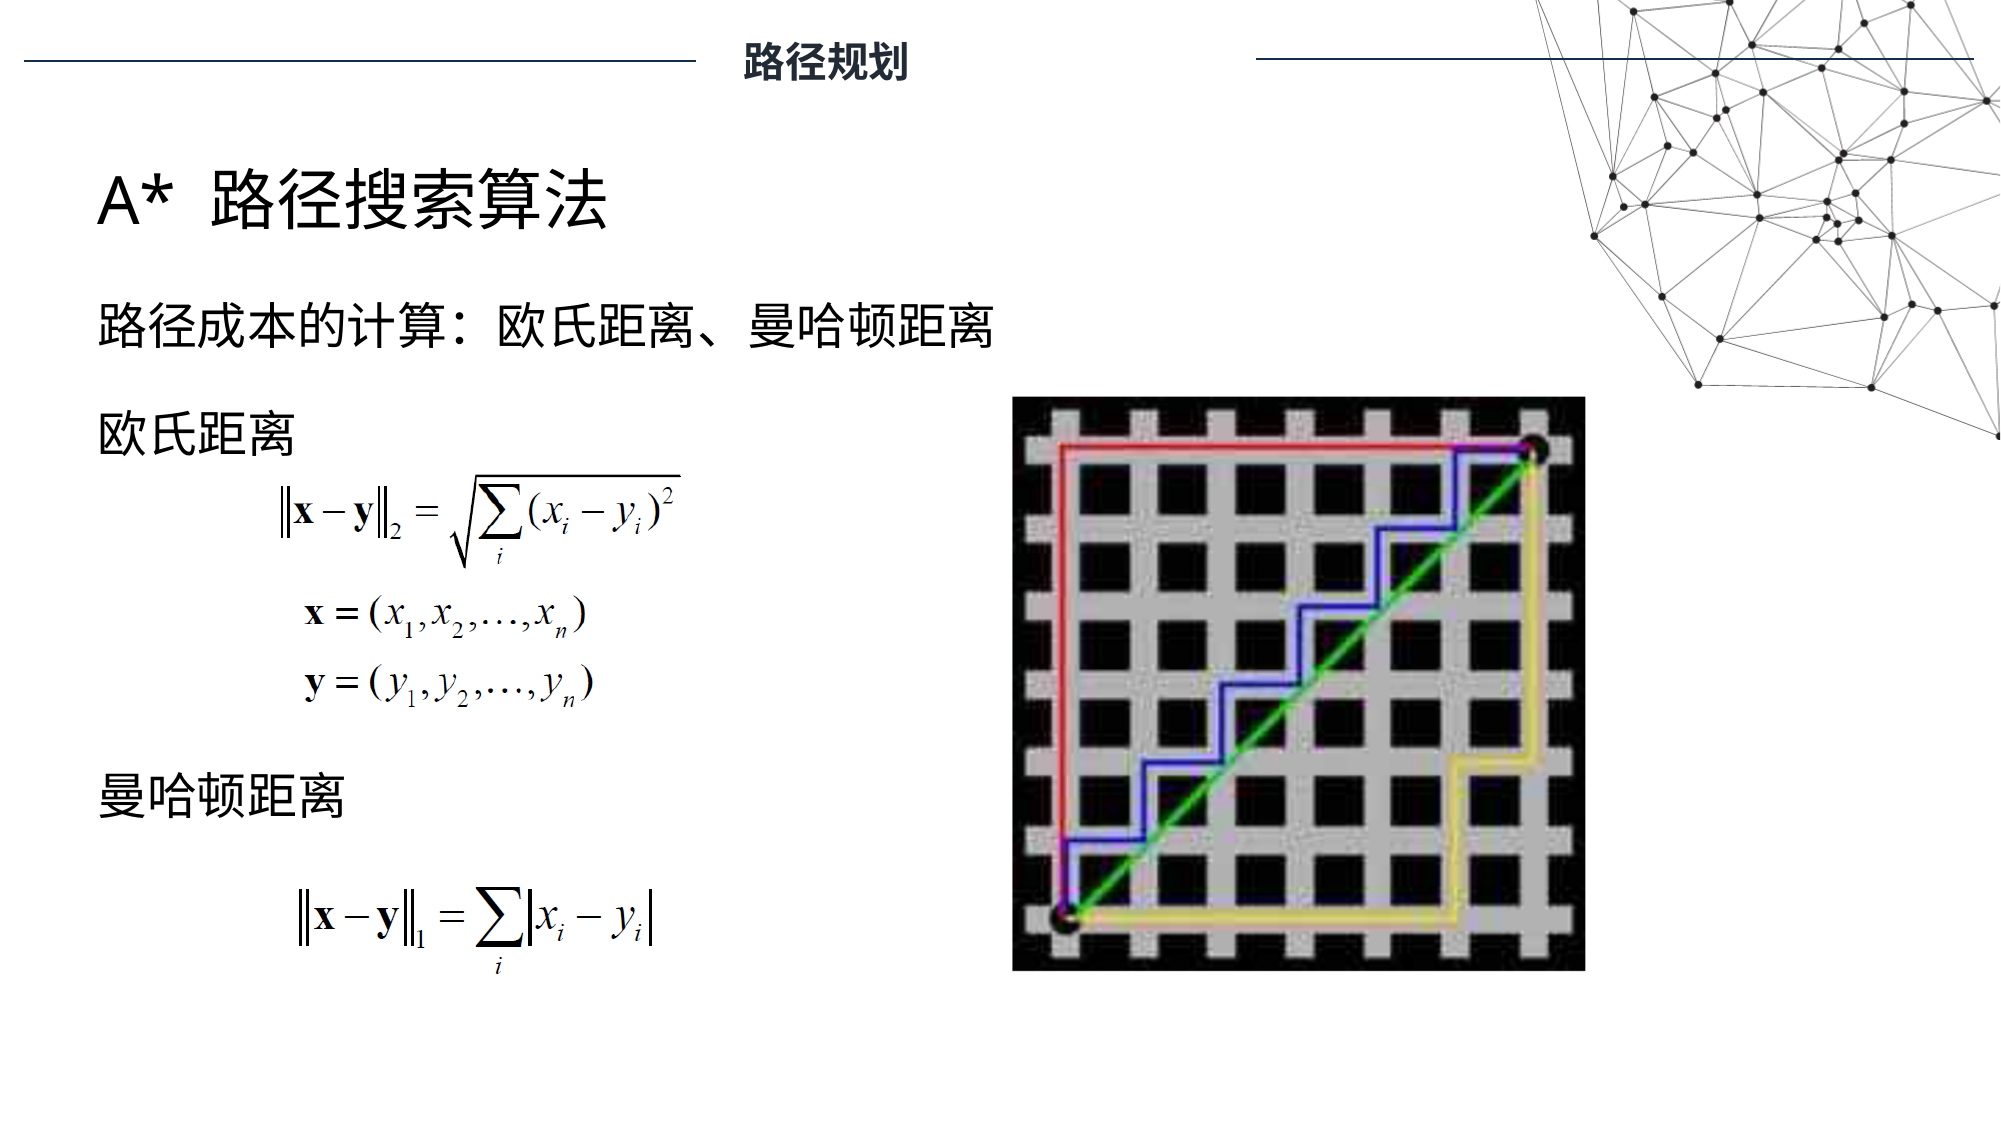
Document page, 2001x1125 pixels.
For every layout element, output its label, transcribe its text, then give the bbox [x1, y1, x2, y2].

text_box 欧氏距离 [82, 365, 369, 470]
text_box 路径成本的计算：欧氏距离、曼哈顿距离 [82, 257, 1624, 363]
picture [277, 869, 675, 991]
picture [261, 460, 692, 721]
text_box A* 路径搜索算法 [82, 110, 744, 246]
picture [1002, 0, 2001, 991]
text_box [23, 58, 1974, 62]
text_box 曼哈顿距离 [82, 726, 390, 832]
